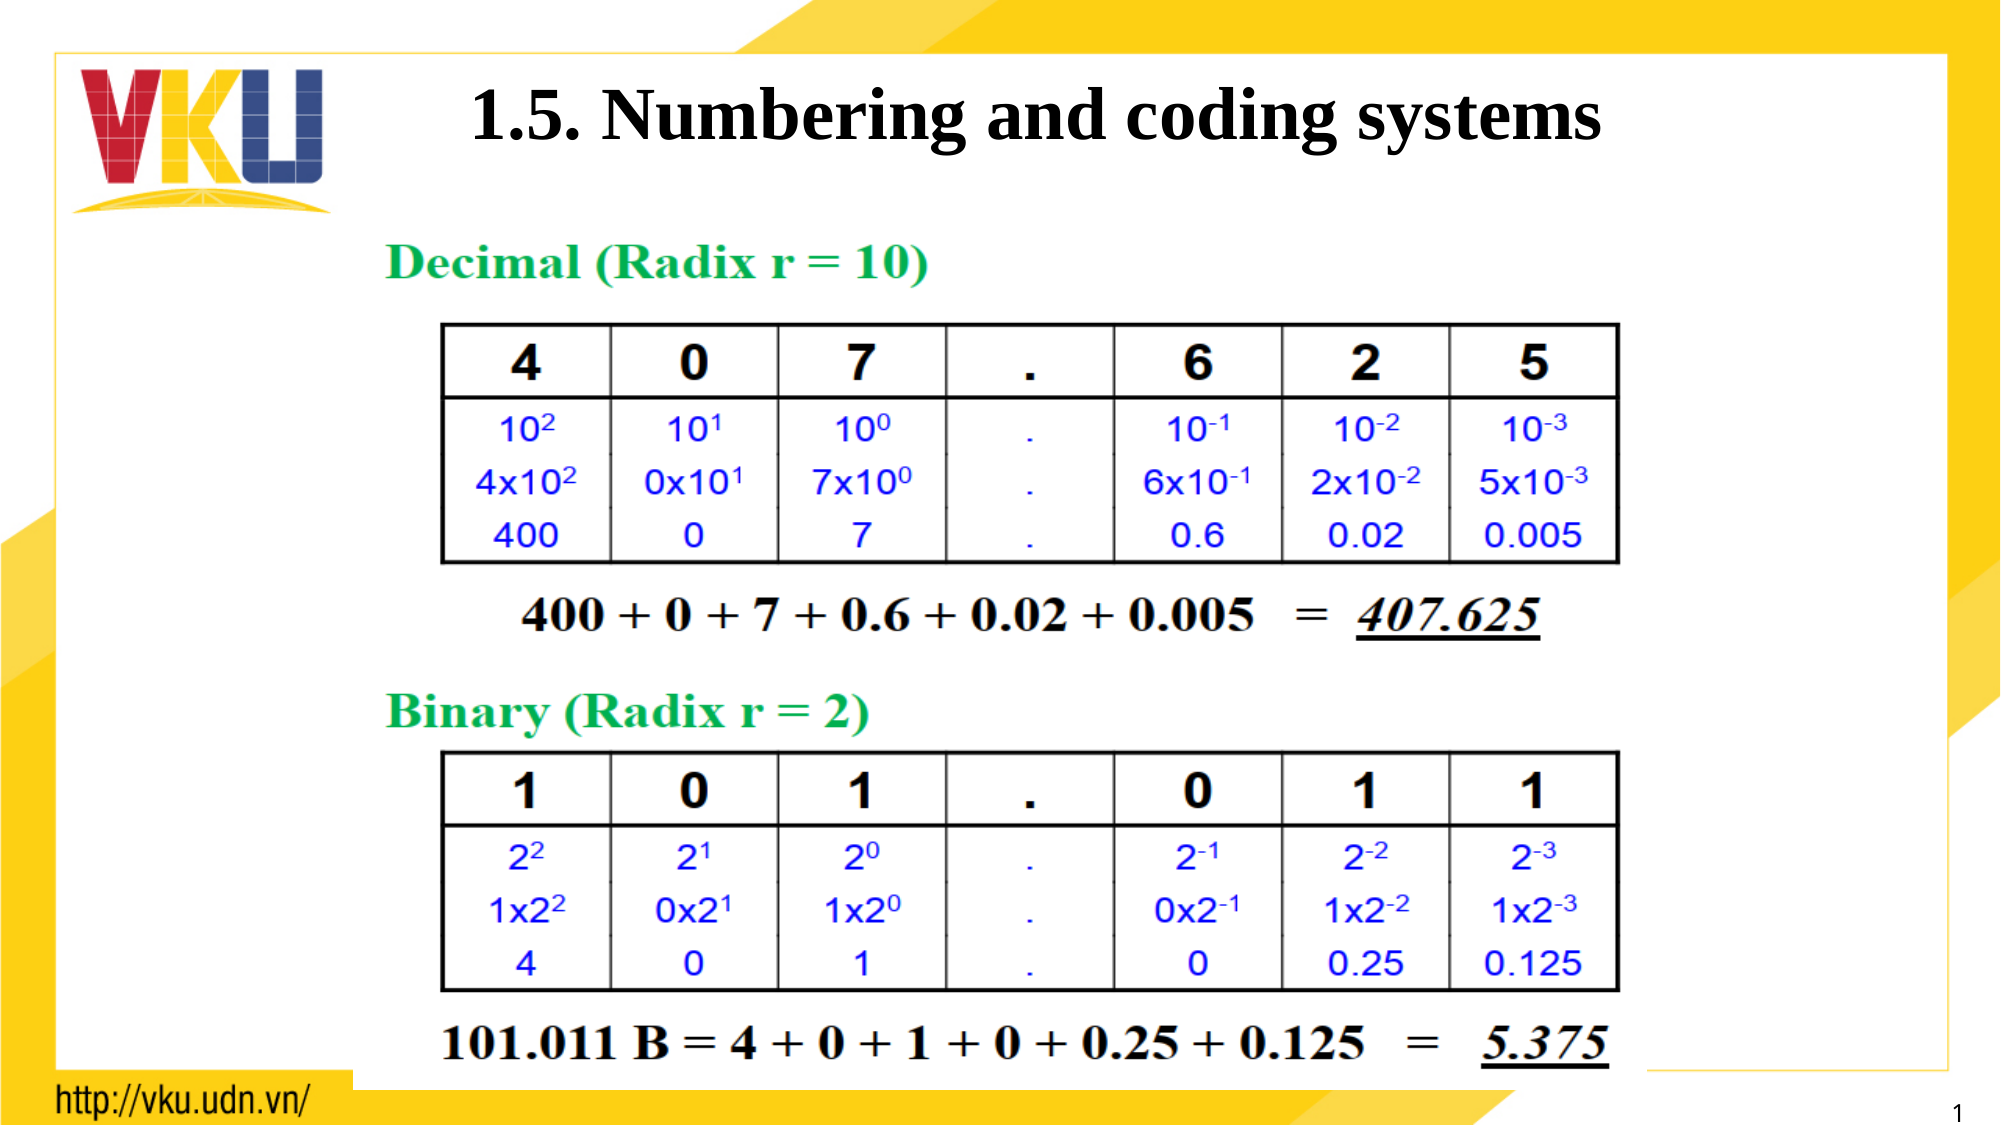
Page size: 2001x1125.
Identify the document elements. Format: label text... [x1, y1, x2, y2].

text_box 1 [1951, 1099, 2000, 1125]
picture [0, 0, 2001, 1125]
text_box 1.5. Numbering and coding systems [469, 98, 1727, 155]
